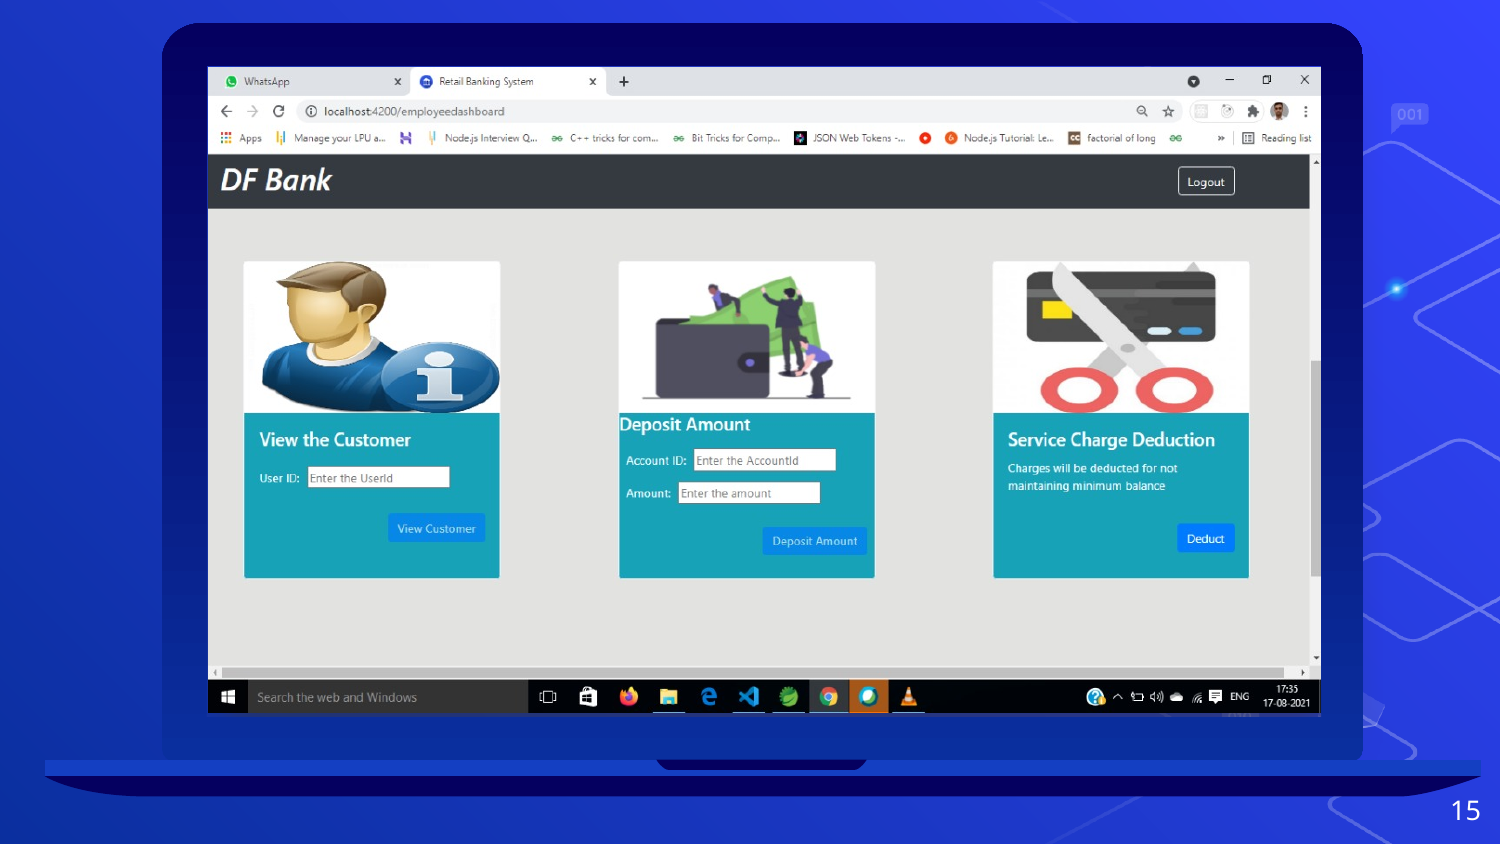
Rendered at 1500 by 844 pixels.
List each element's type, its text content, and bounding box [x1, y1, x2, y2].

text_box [44, 22, 1482, 797]
picture [0, 0, 1500, 844]
slide_number 15 [1391, 804, 1482, 844]
